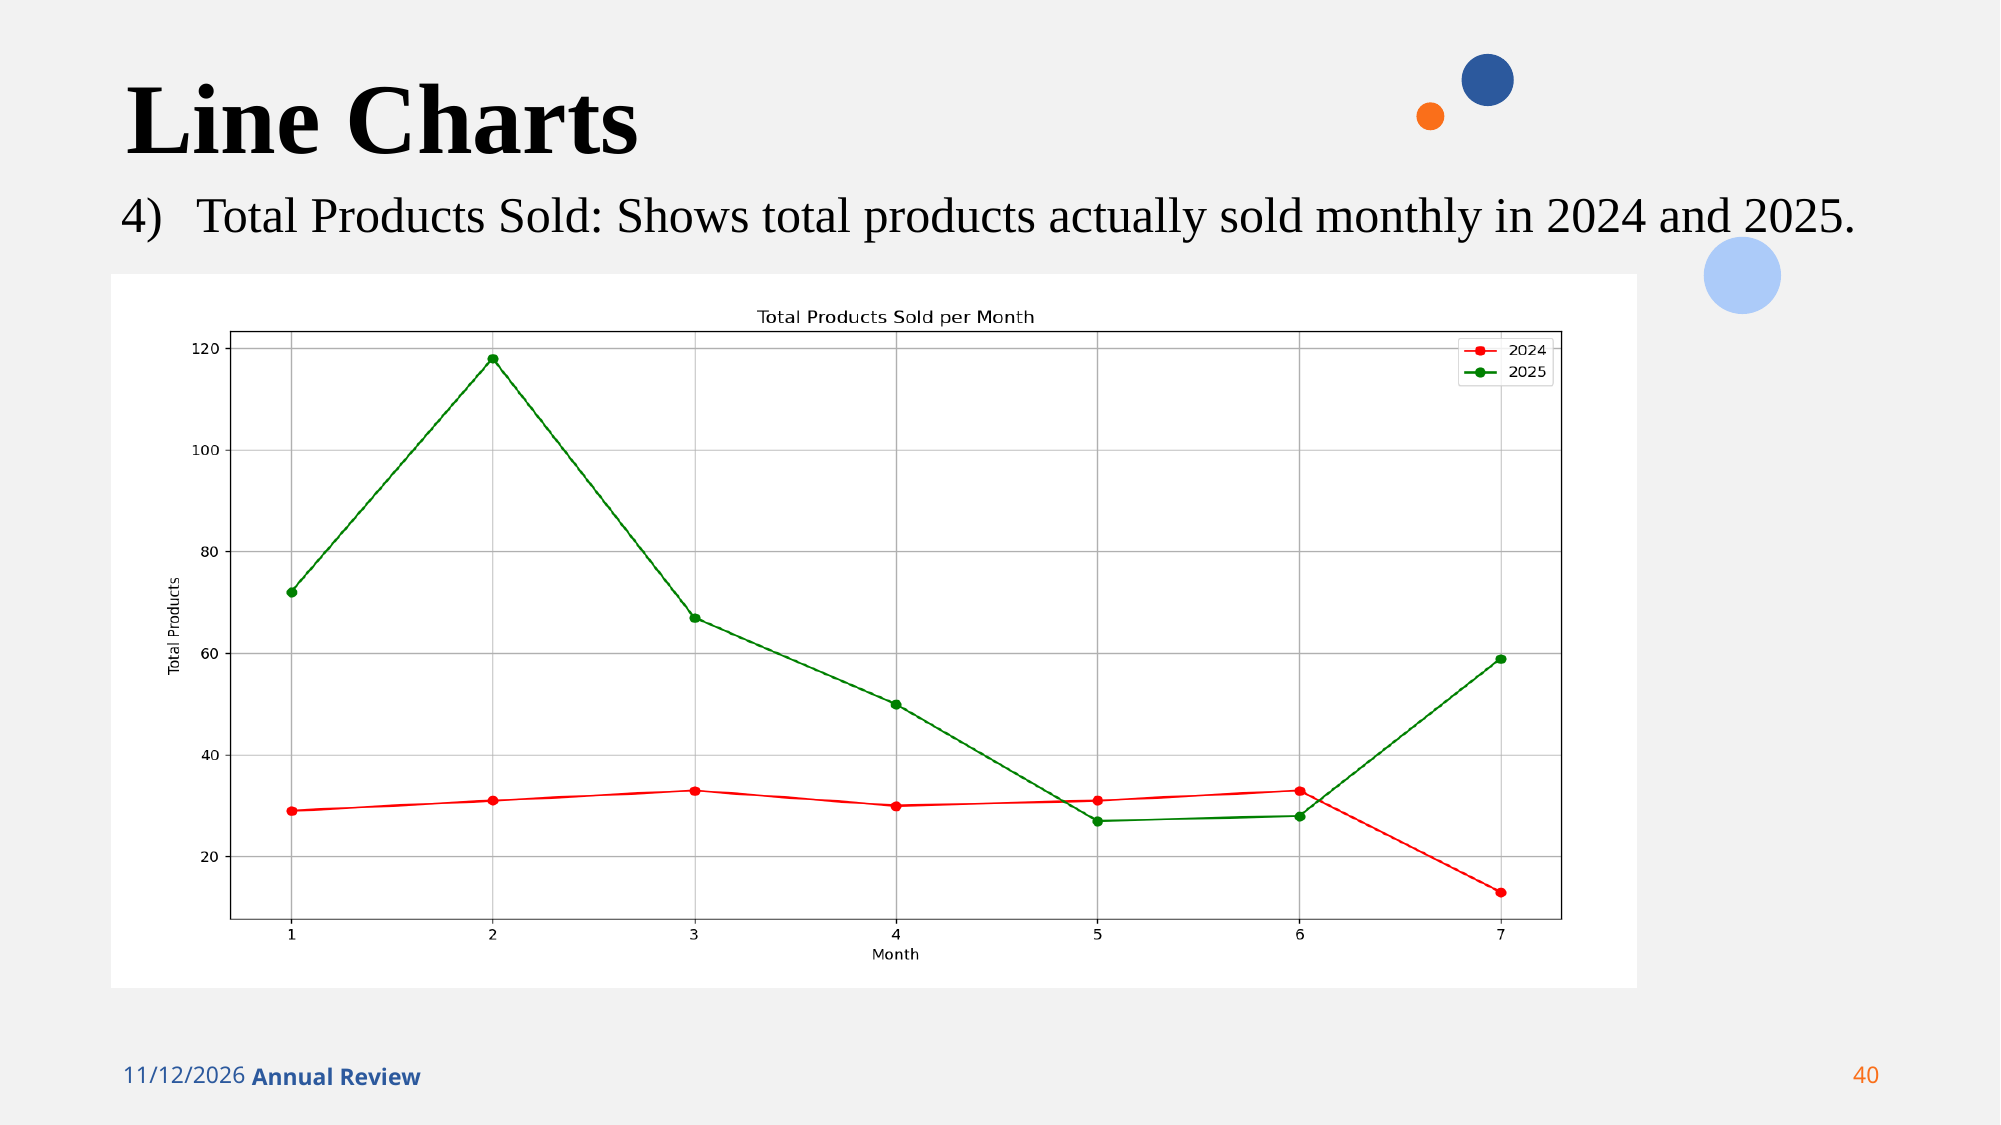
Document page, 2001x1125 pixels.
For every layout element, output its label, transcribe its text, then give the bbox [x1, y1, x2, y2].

title Line Charts [111, 59, 1122, 181]
picture [111, 274, 1637, 988]
list Total Products Sold: Shows total products actually sold monthly in 2024 and 2025. [106, 181, 1892, 977]
